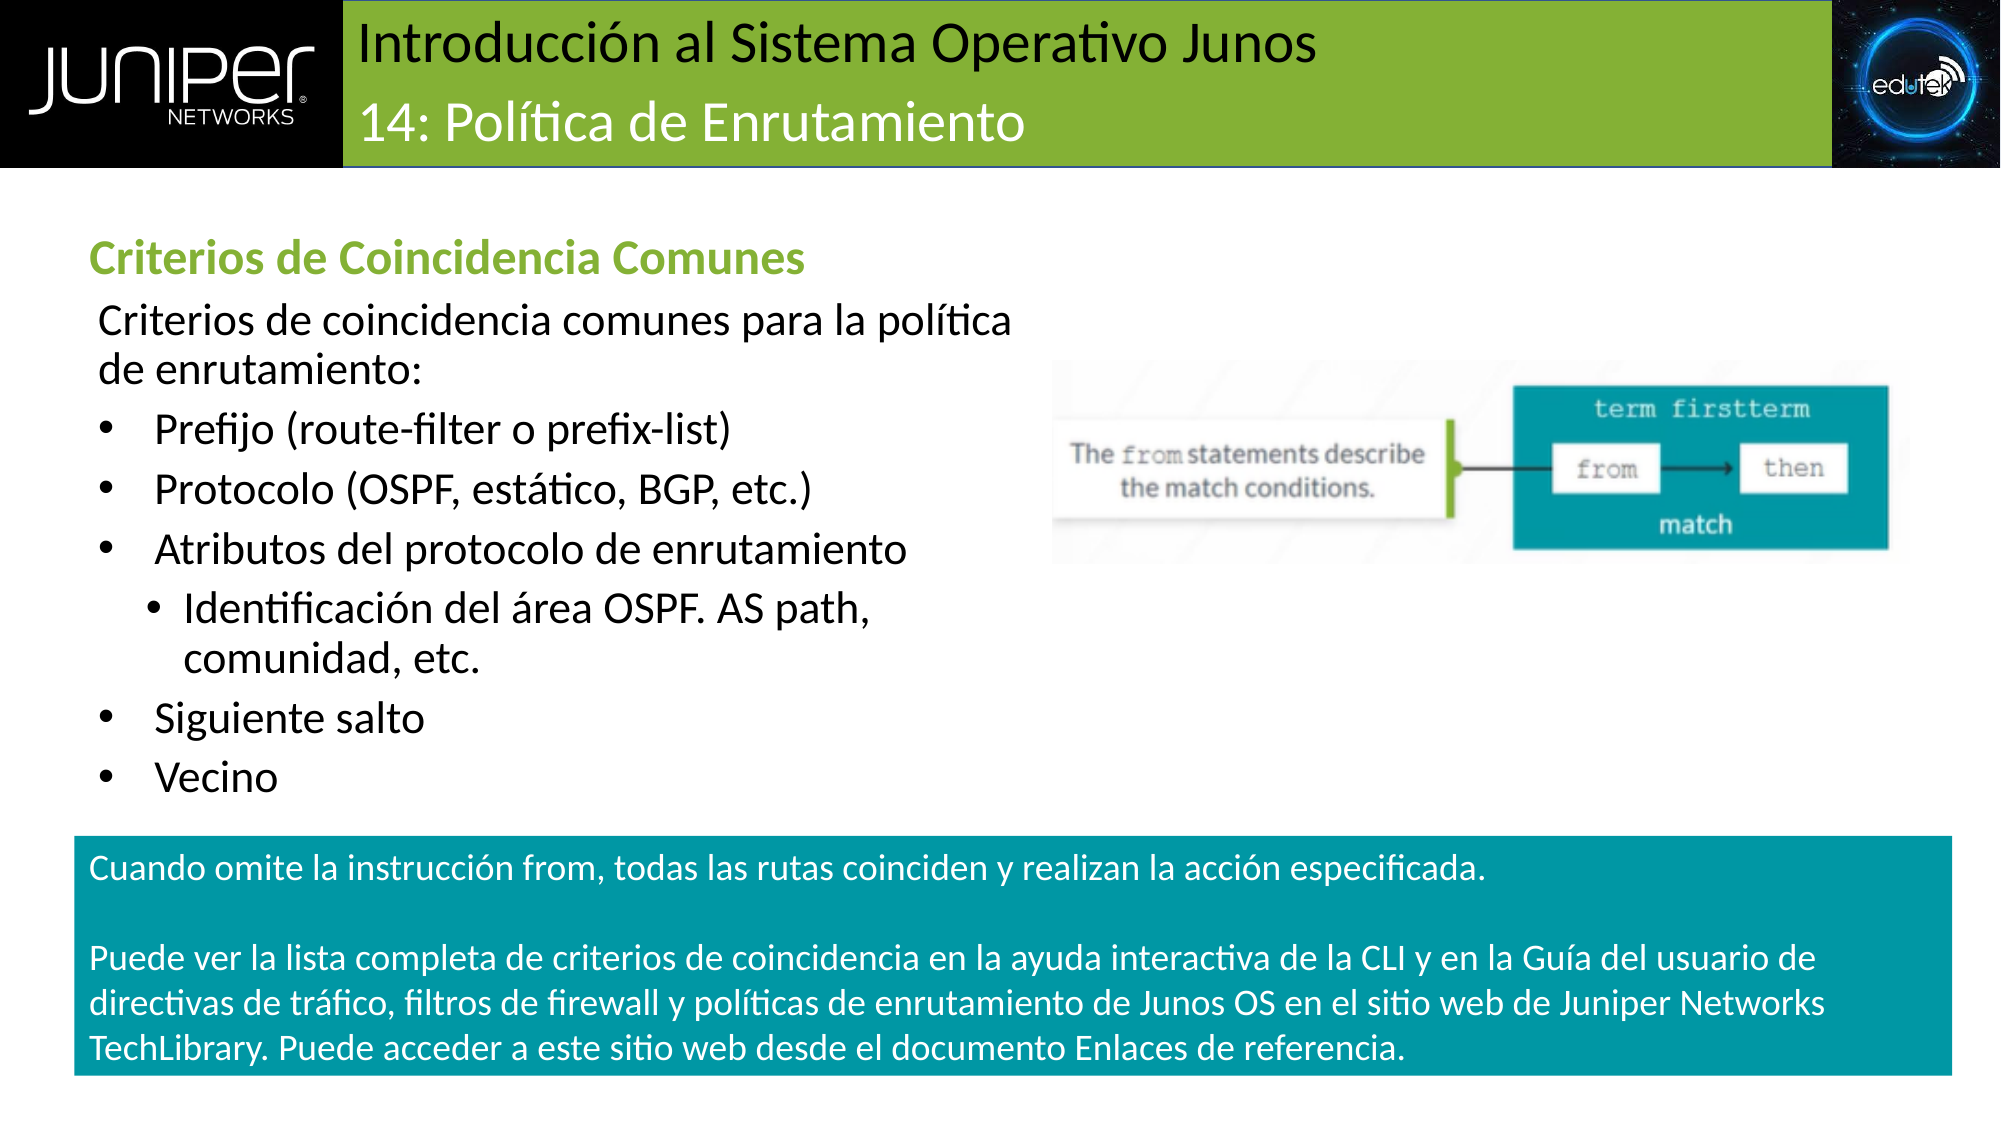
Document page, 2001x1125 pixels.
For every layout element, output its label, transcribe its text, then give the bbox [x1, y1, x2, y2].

title Introducción al Sistema Operativo Junos [342, 3, 2000, 84]
picture [1832, 84, 2000, 168]
picture [1052, 360, 1910, 564]
text_box Cuando omite la instrucción from, todas las rutas coinciden y realizan la acción especificada. Puede ver la lista completa de criterios de coincidencia en la ayuda interactiva de la CLI y en la Guía del usuario de directivas de tráfico, filtros de firewall y políticas de enrutamiento de Junos OS en el sitio web de Juniper Networks TechLibrary. Puede acceder a este sitio web desde el documento Enlaces de referencia. [74, 835, 1953, 1076]
list Criterios de Coincidencia Comunes Criterios de coincidencia comunes para la política de enrutamiento: Prefijo (route-filter o prefix-list) Protocolo (OSPF, estático, BGP, etc.) Atributos del protocolo de enrutamiento Identificación del área OSPF. AS path, comunidad, etc. Siguiente salto Vecino [74, 223, 1053, 835]
picture [0, 0, 343, 168]
list 14: Política de Enrutamiento [342, 83, 1606, 168]
